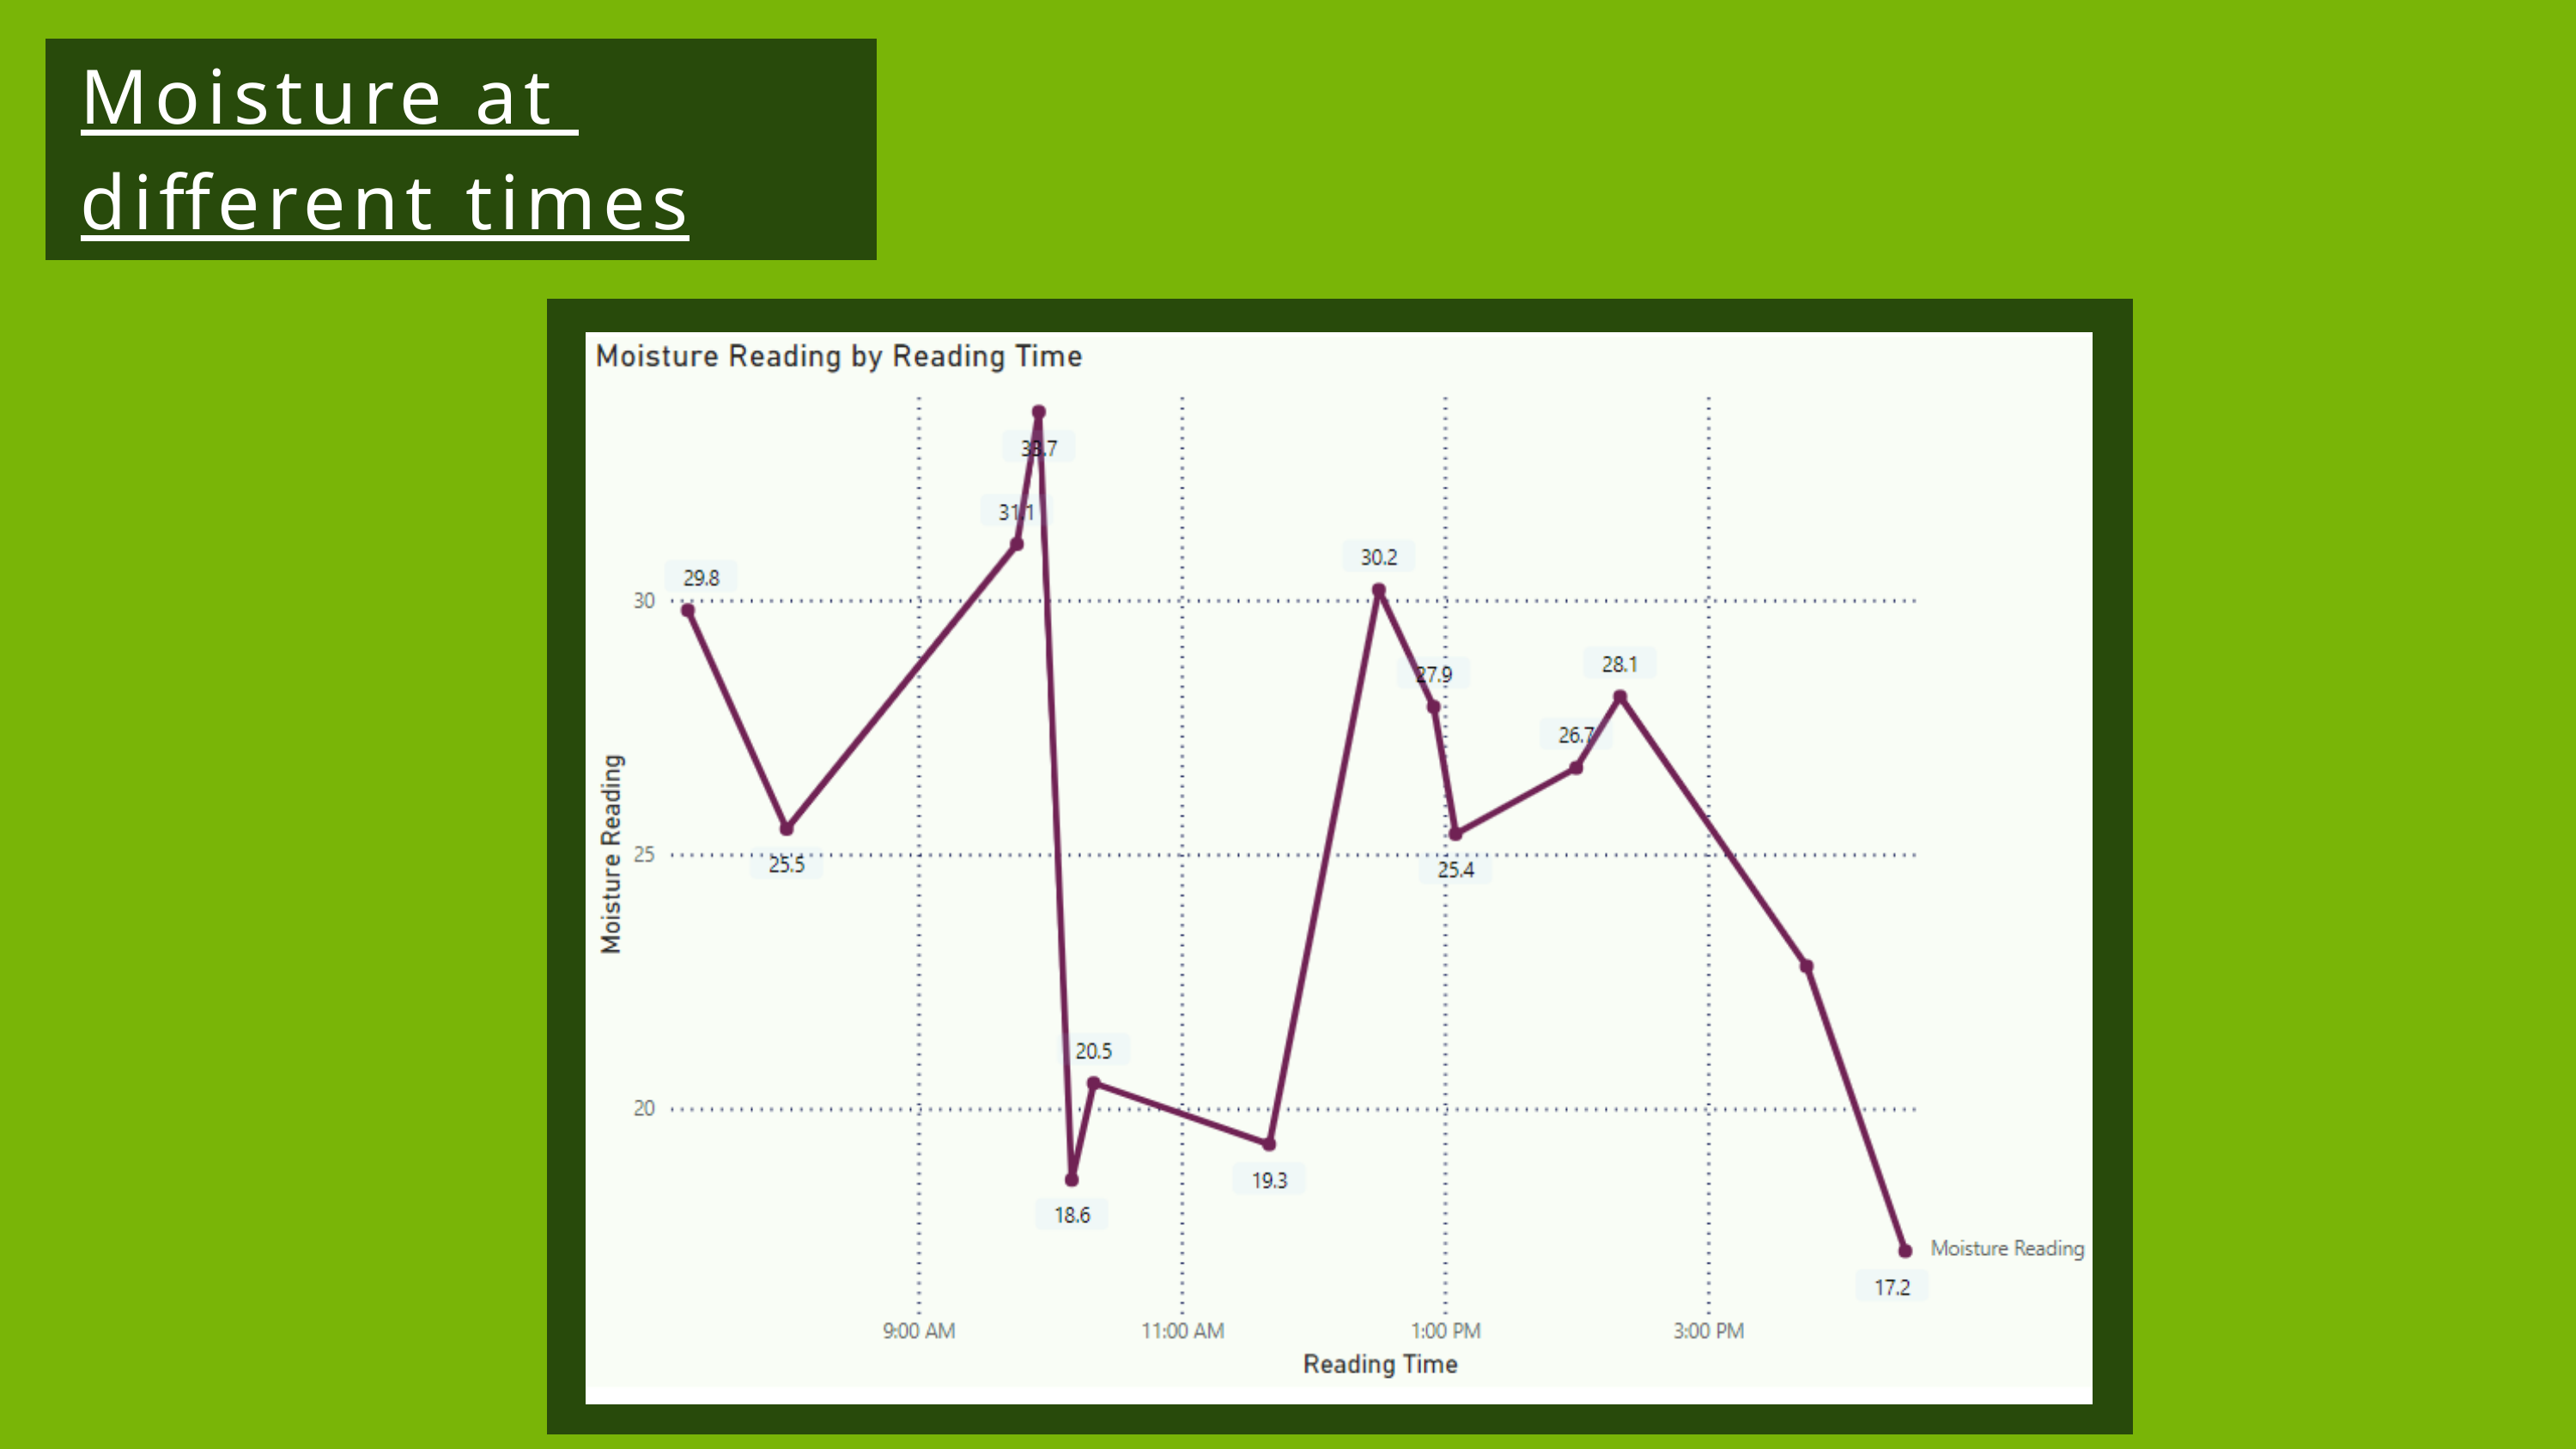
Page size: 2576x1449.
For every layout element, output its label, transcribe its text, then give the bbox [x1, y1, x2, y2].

text_box Moisture at different times [80, 33, 1984, 246]
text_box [547, 298, 2133, 1435]
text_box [46, 38, 878, 261]
